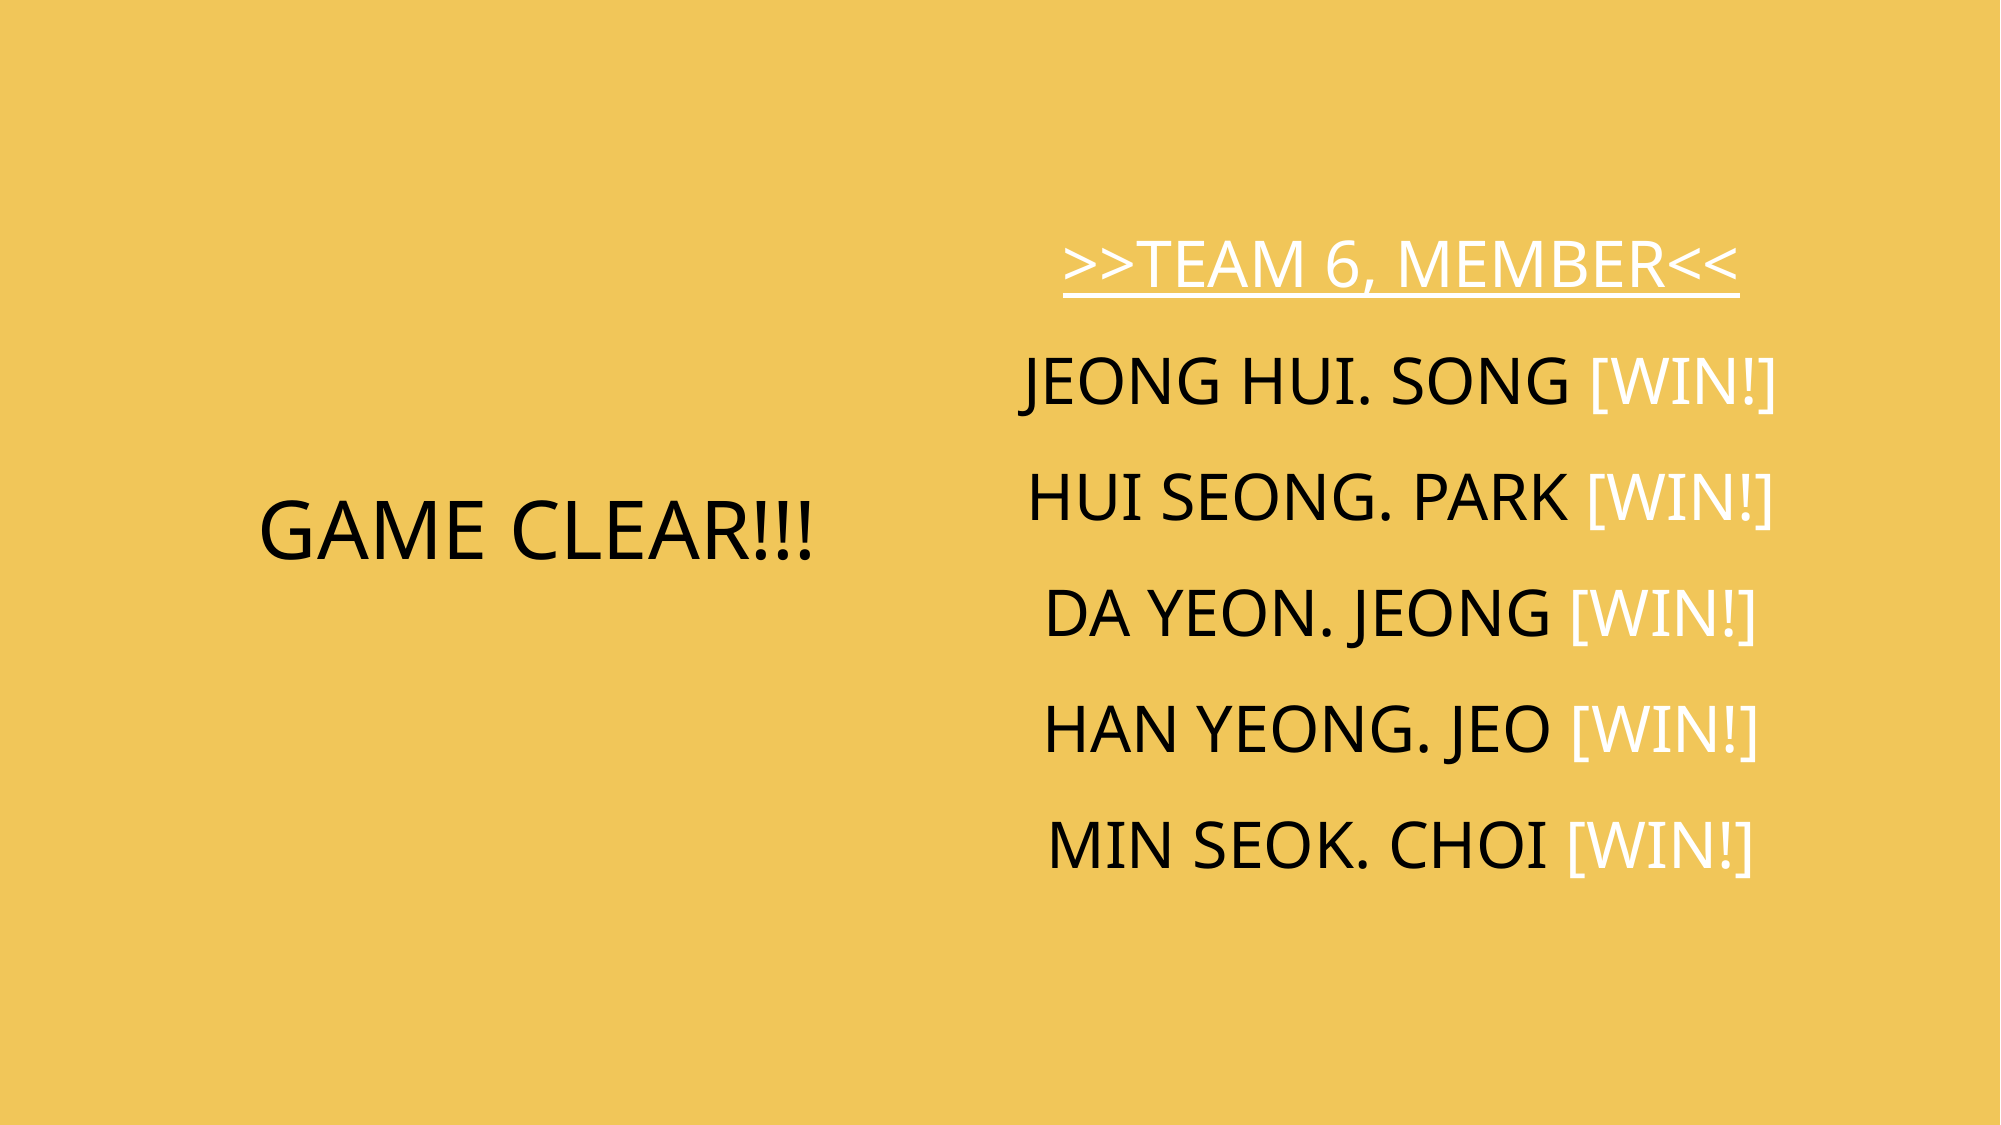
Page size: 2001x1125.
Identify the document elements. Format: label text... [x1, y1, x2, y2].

text_box >>TEAM 6, MEMBER<< JEONG HUI. SONG [WIN!] HUI SEONG. PARK [WIN!] DA YEON. JEONG [WIN!] HAN YEONG. JEO [WIN!] MIN SEOK. CHOI [WIN!] [966, 269, 1836, 934]
text_box GAME CLEAR!!! [0, 396, 966, 756]
